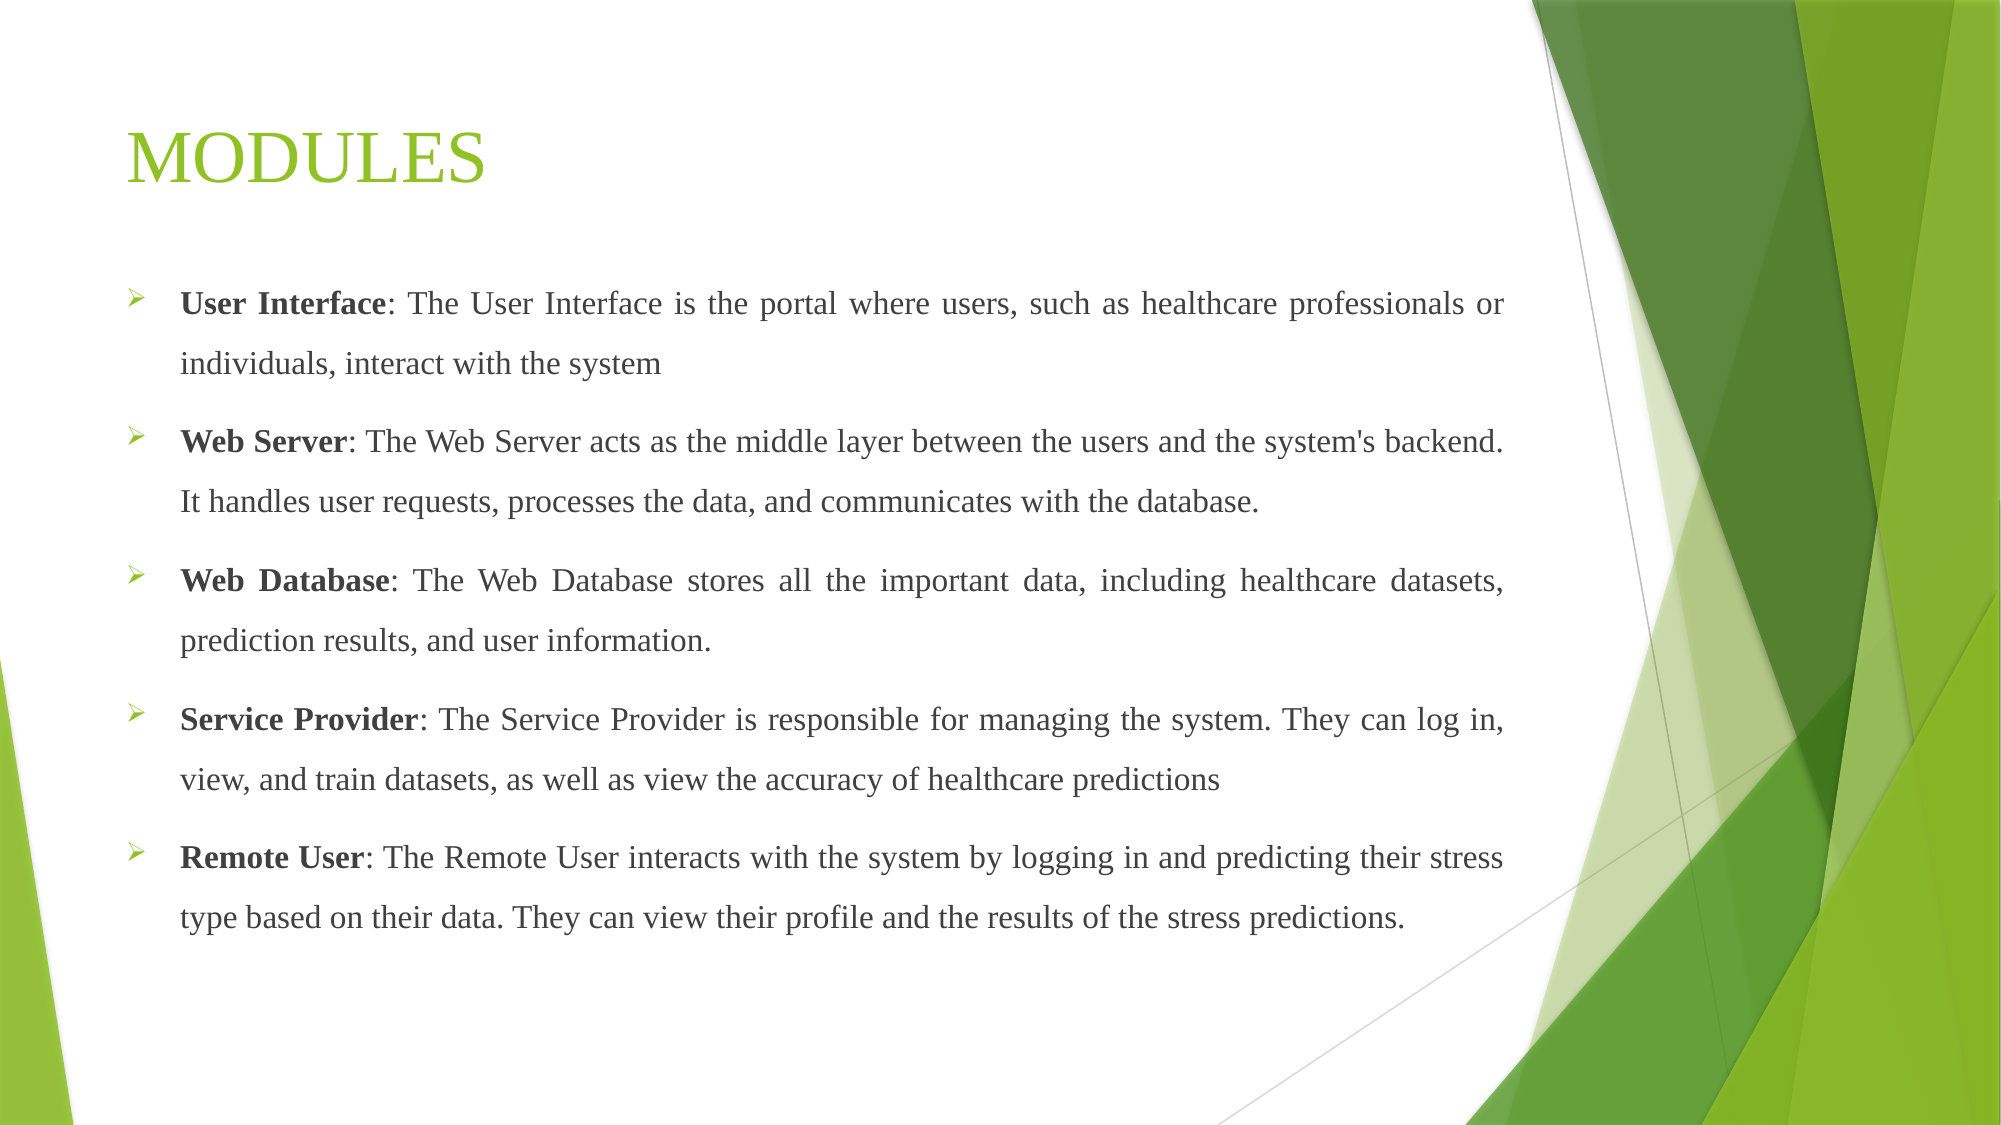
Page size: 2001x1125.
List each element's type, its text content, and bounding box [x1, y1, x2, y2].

title MODULES [111, 99, 1522, 253]
list User Interface: The User Interface is the portal where users, such as healthcare professionals or individuals, interact with the system Web Server: The Web Server acts as the middle layer between the users and the system's backend. It handles user requests, processes the data, and communicates with the database. Web Database: The Web Database stores all the important data, including healthcare datasets, prediction results, and user information. Service Provider: The Service Provider is responsible for managing the system. They can log in, view, and train datasets, as well as view the accuracy of healthcare predictions Remote User: The Remote User interacts with the system by logging in and predicting their stress type based on their data. They can view their profile and the results of the stress predictions. [111, 253, 1522, 992]
